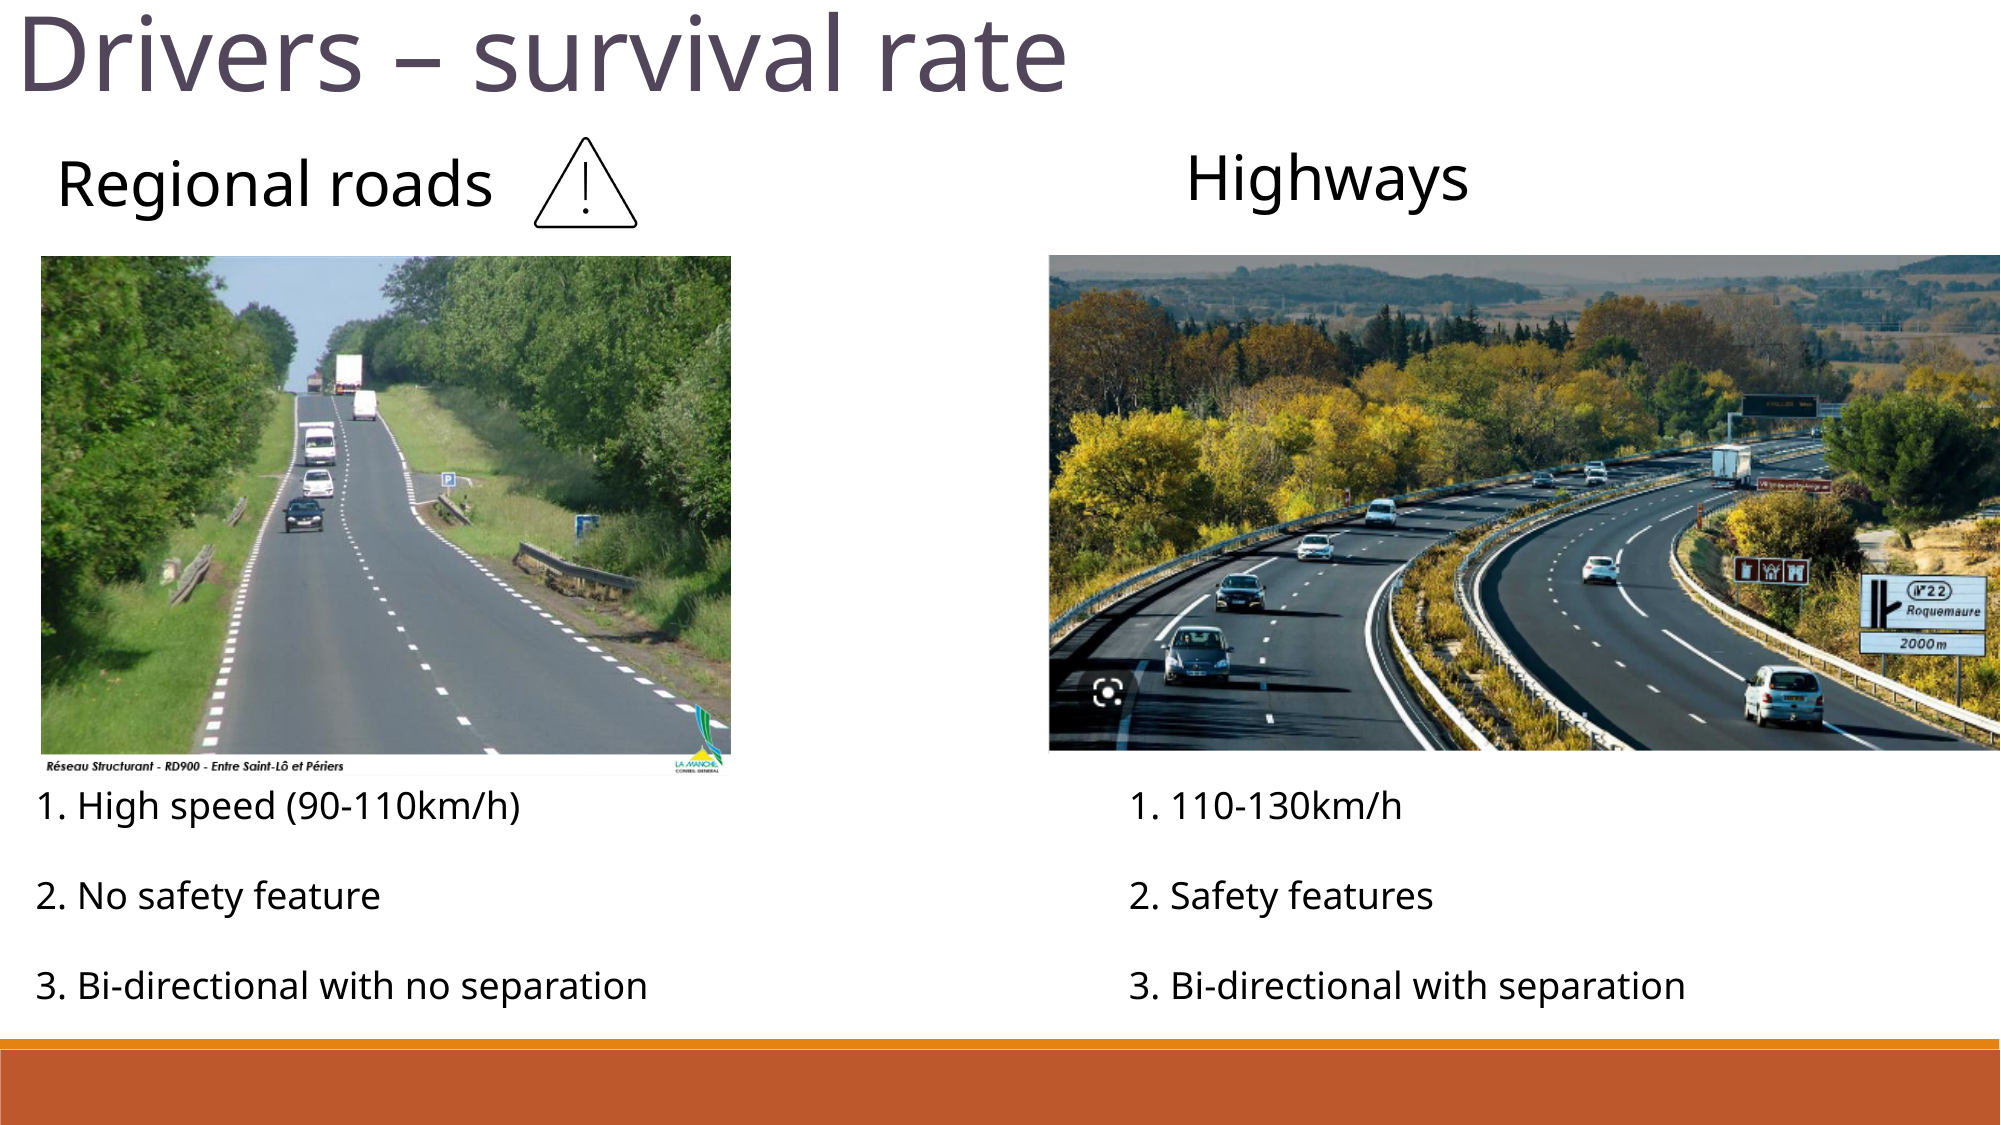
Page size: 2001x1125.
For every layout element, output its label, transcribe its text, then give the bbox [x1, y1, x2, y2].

picture [1048, 255, 2000, 755]
text_box Drivers – survival rate [0, 0, 1924, 131]
text_box Regional roads [41, 136, 524, 227]
text_box Highways [1170, 130, 1683, 221]
text_box 1. High speed (90-110km/h) 2. No safety feature 3. Bi-directional with no separation [20, 774, 779, 1015]
picture [40, 256, 732, 777]
picture [527, 124, 643, 241]
text_box 1. 110-130km/h 2. Safety features 3. Bi-directional with separation [1114, 774, 1979, 1015]
